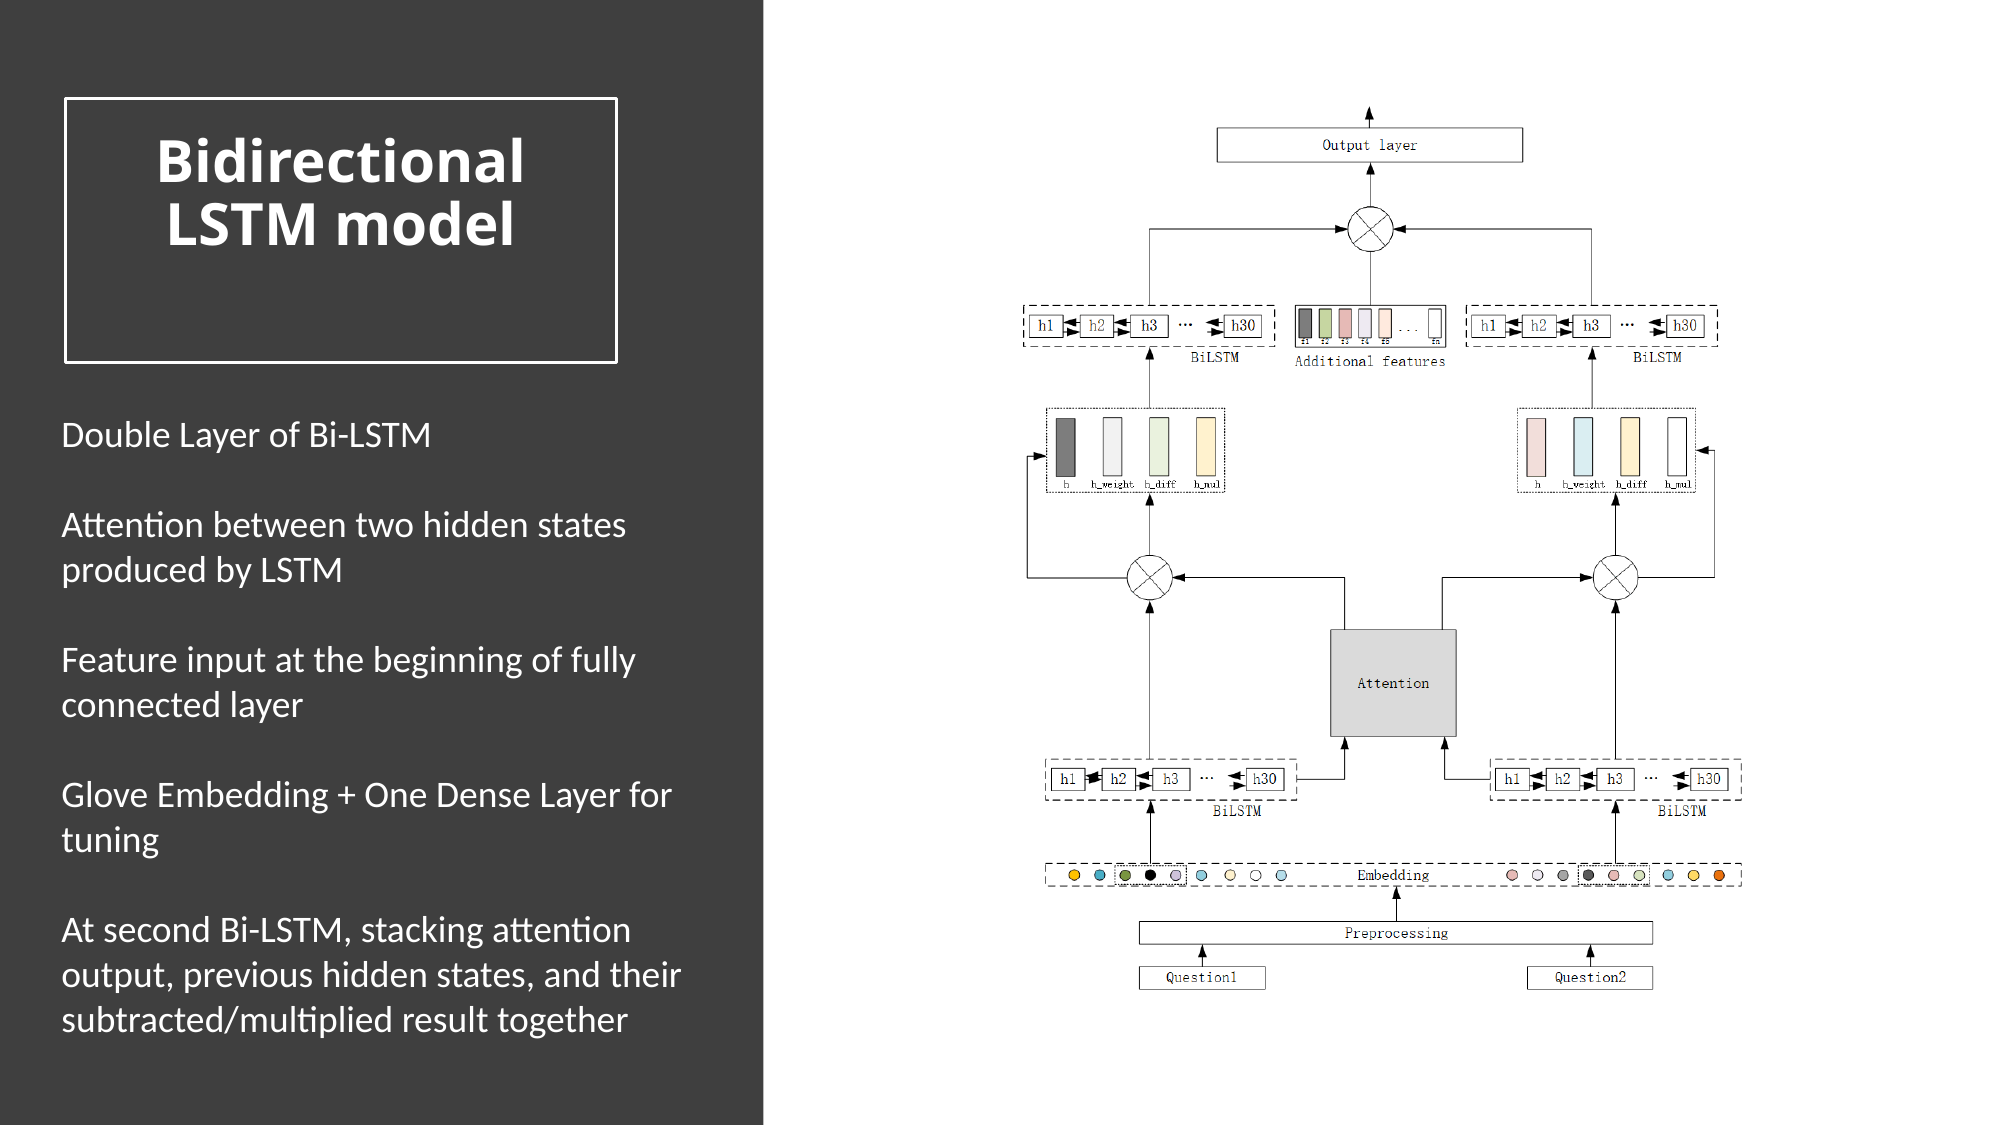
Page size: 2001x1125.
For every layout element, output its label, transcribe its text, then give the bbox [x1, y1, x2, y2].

text_box [0, 0, 764, 1125]
text_box Double Layer of Bi-LSTM Attention between two hidden states produced by LSTM Feature input at the beginning of fully connected layer Glove Embedding + One Dense Layer for tuning At second Bi-LSTM, stacking attention output, previous hidden states, and their subtracted/multiplied result together [46, 402, 739, 1048]
title Bidirectional LSTM model [65, 98, 617, 363]
picture [1022, 105, 1742, 993]
